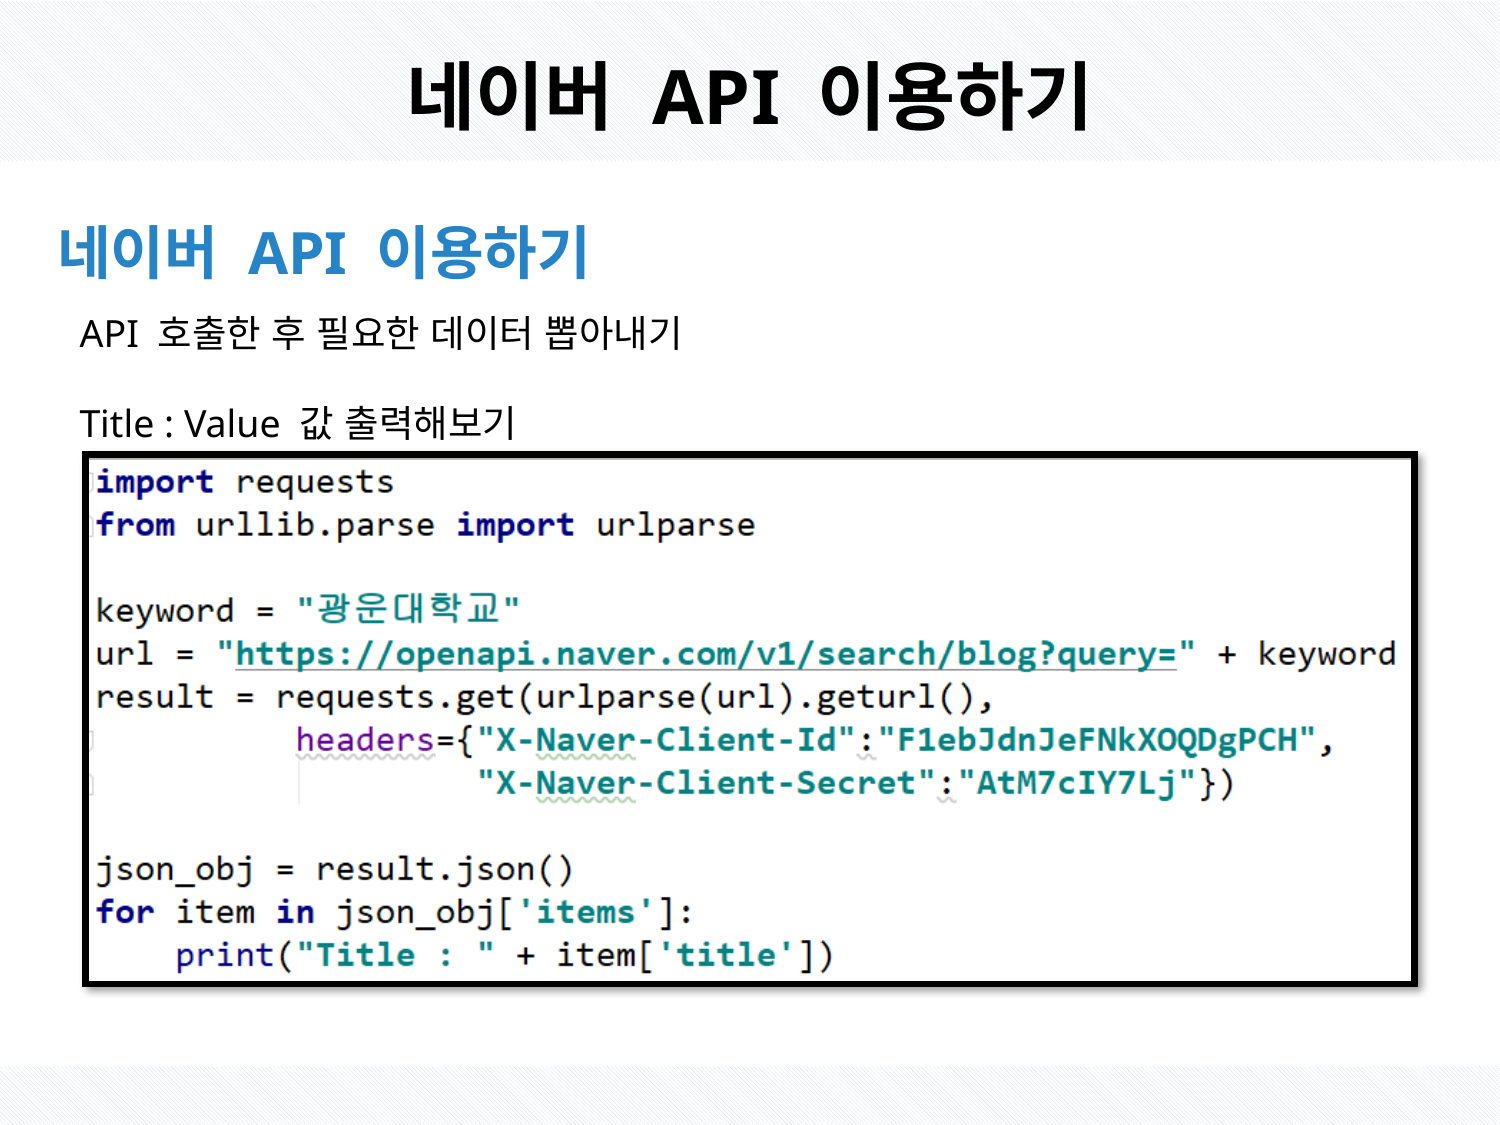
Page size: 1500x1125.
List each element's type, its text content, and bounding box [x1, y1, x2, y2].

picture [88, 457, 1412, 982]
list 네이버 API 이용하기 [41, 208, 1500, 1071]
text_box API 호출한 후 필요한 데이터 뽑아내기 Title : Value 값 출력해보기 [64, 302, 963, 453]
title 네이버 API 이용하기 [0, 1, 1500, 161]
